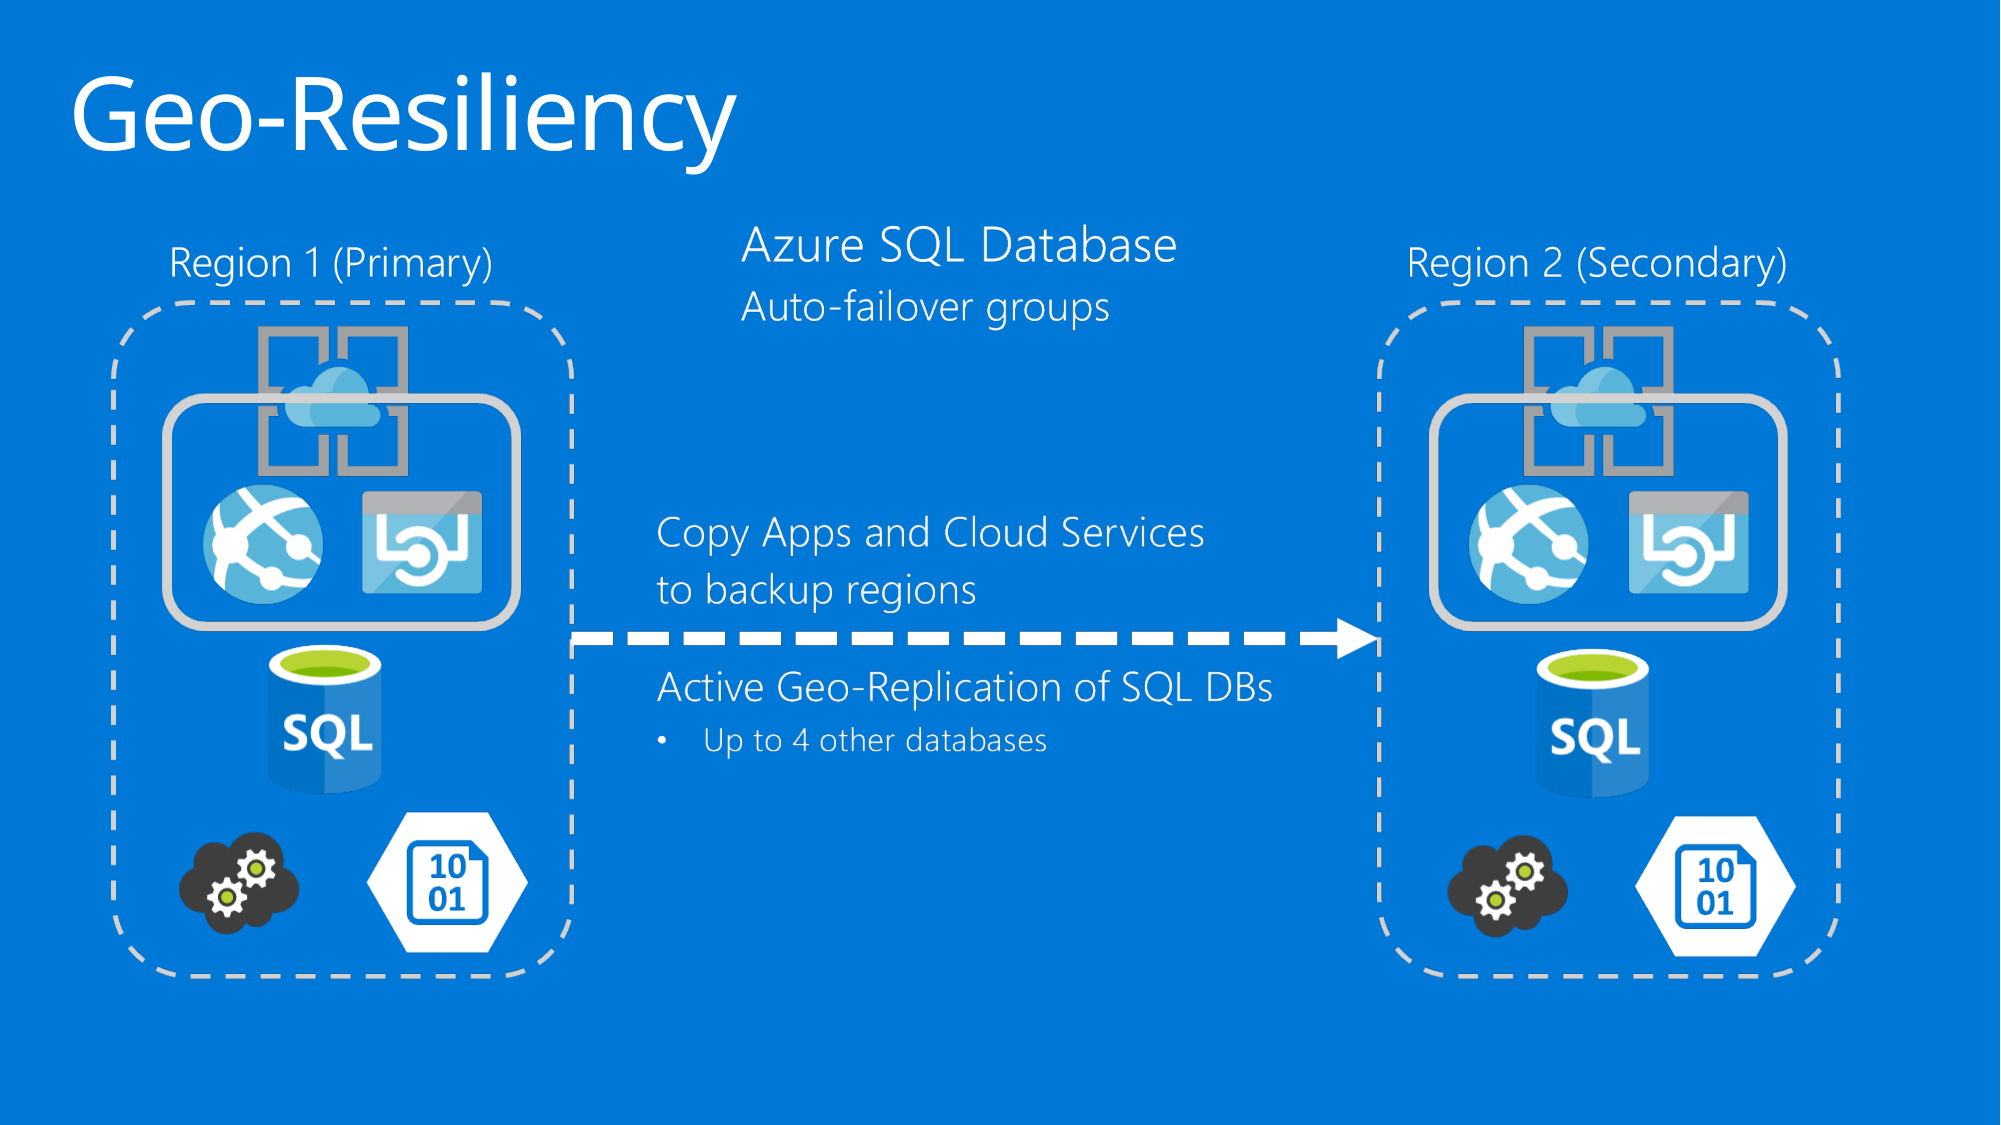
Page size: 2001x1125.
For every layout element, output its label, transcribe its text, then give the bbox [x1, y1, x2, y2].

title Geo-Resiliency [44, 47, 1957, 195]
picture [111, 194, 2000, 1125]
